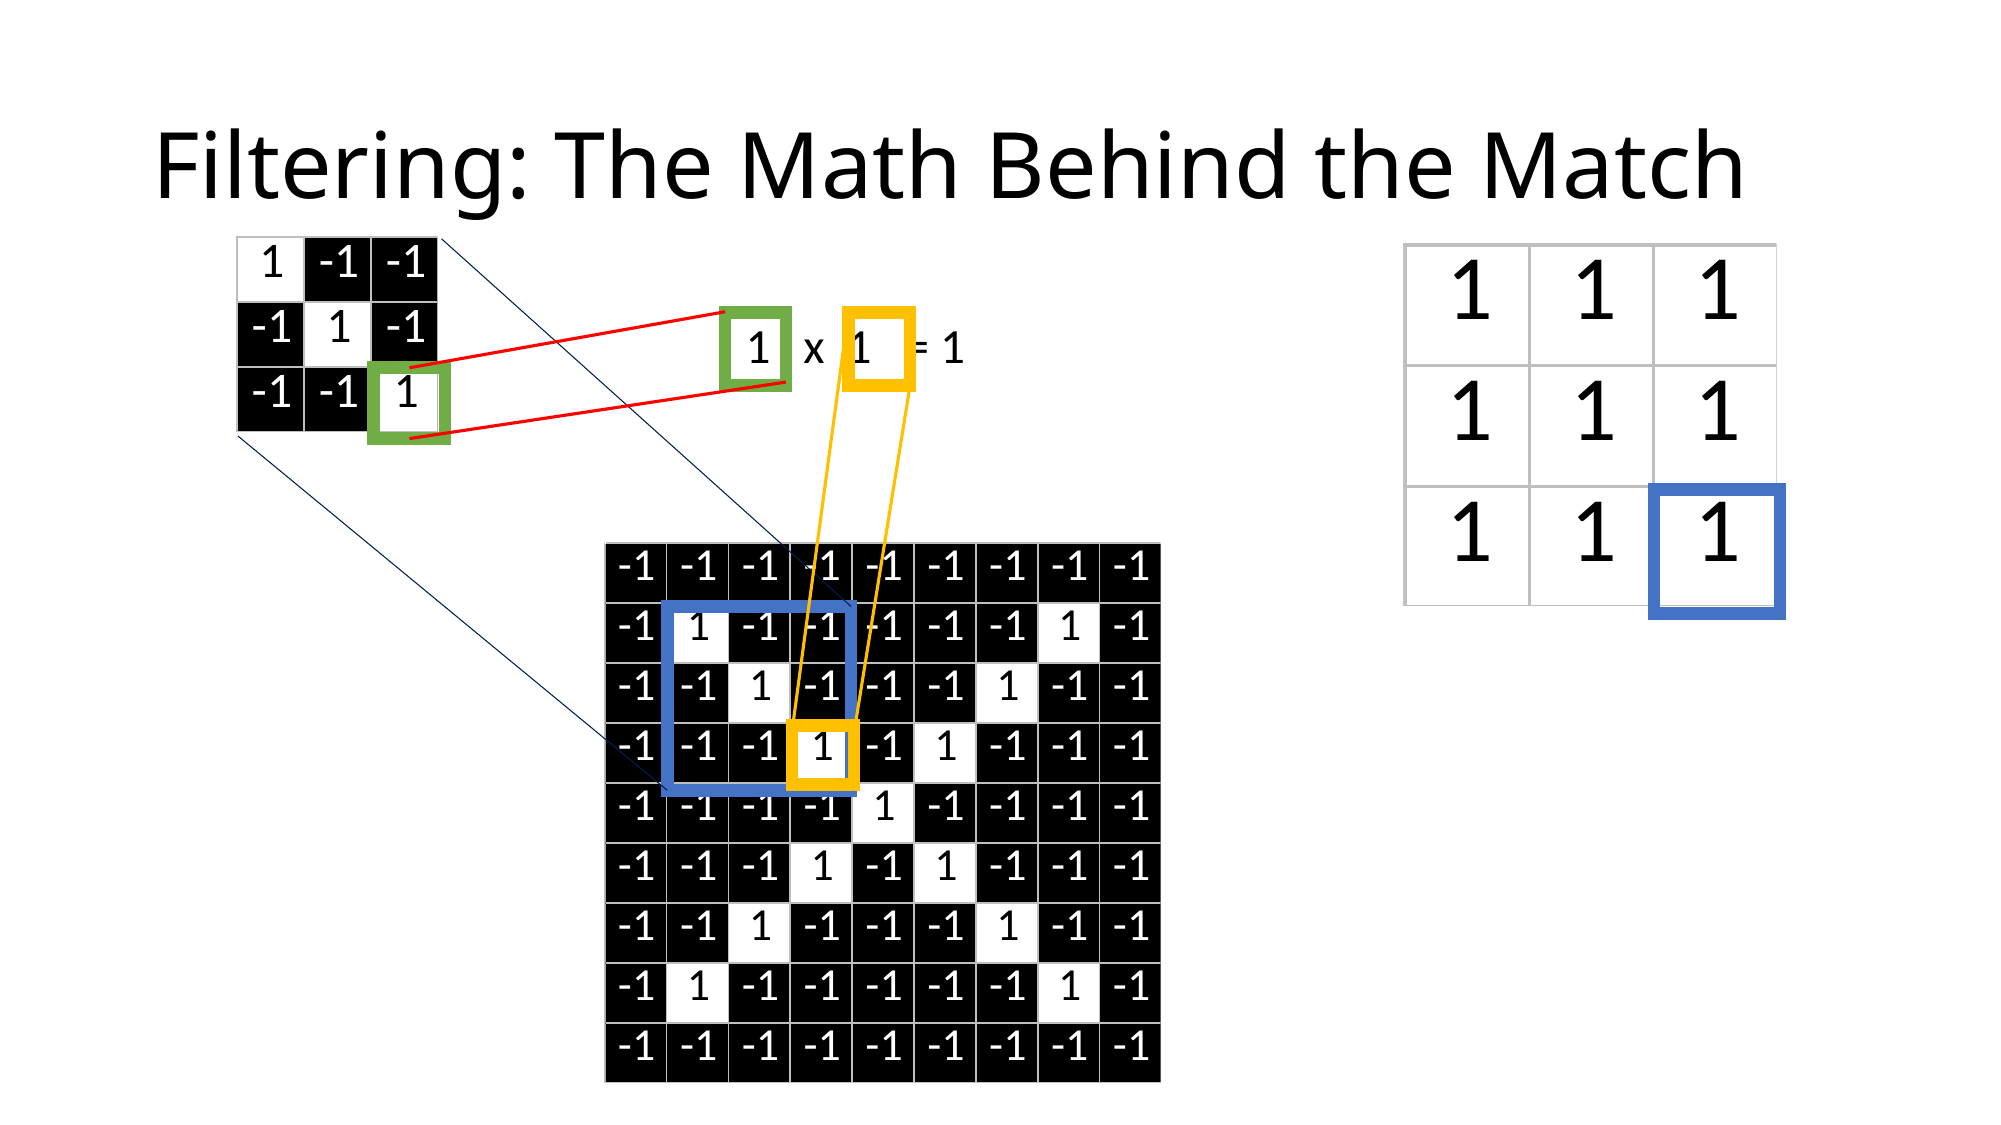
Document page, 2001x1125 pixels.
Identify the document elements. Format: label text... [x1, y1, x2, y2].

title Filtering: The Math Behind the Match [137, 59, 1863, 278]
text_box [236, 236, 1781, 1085]
